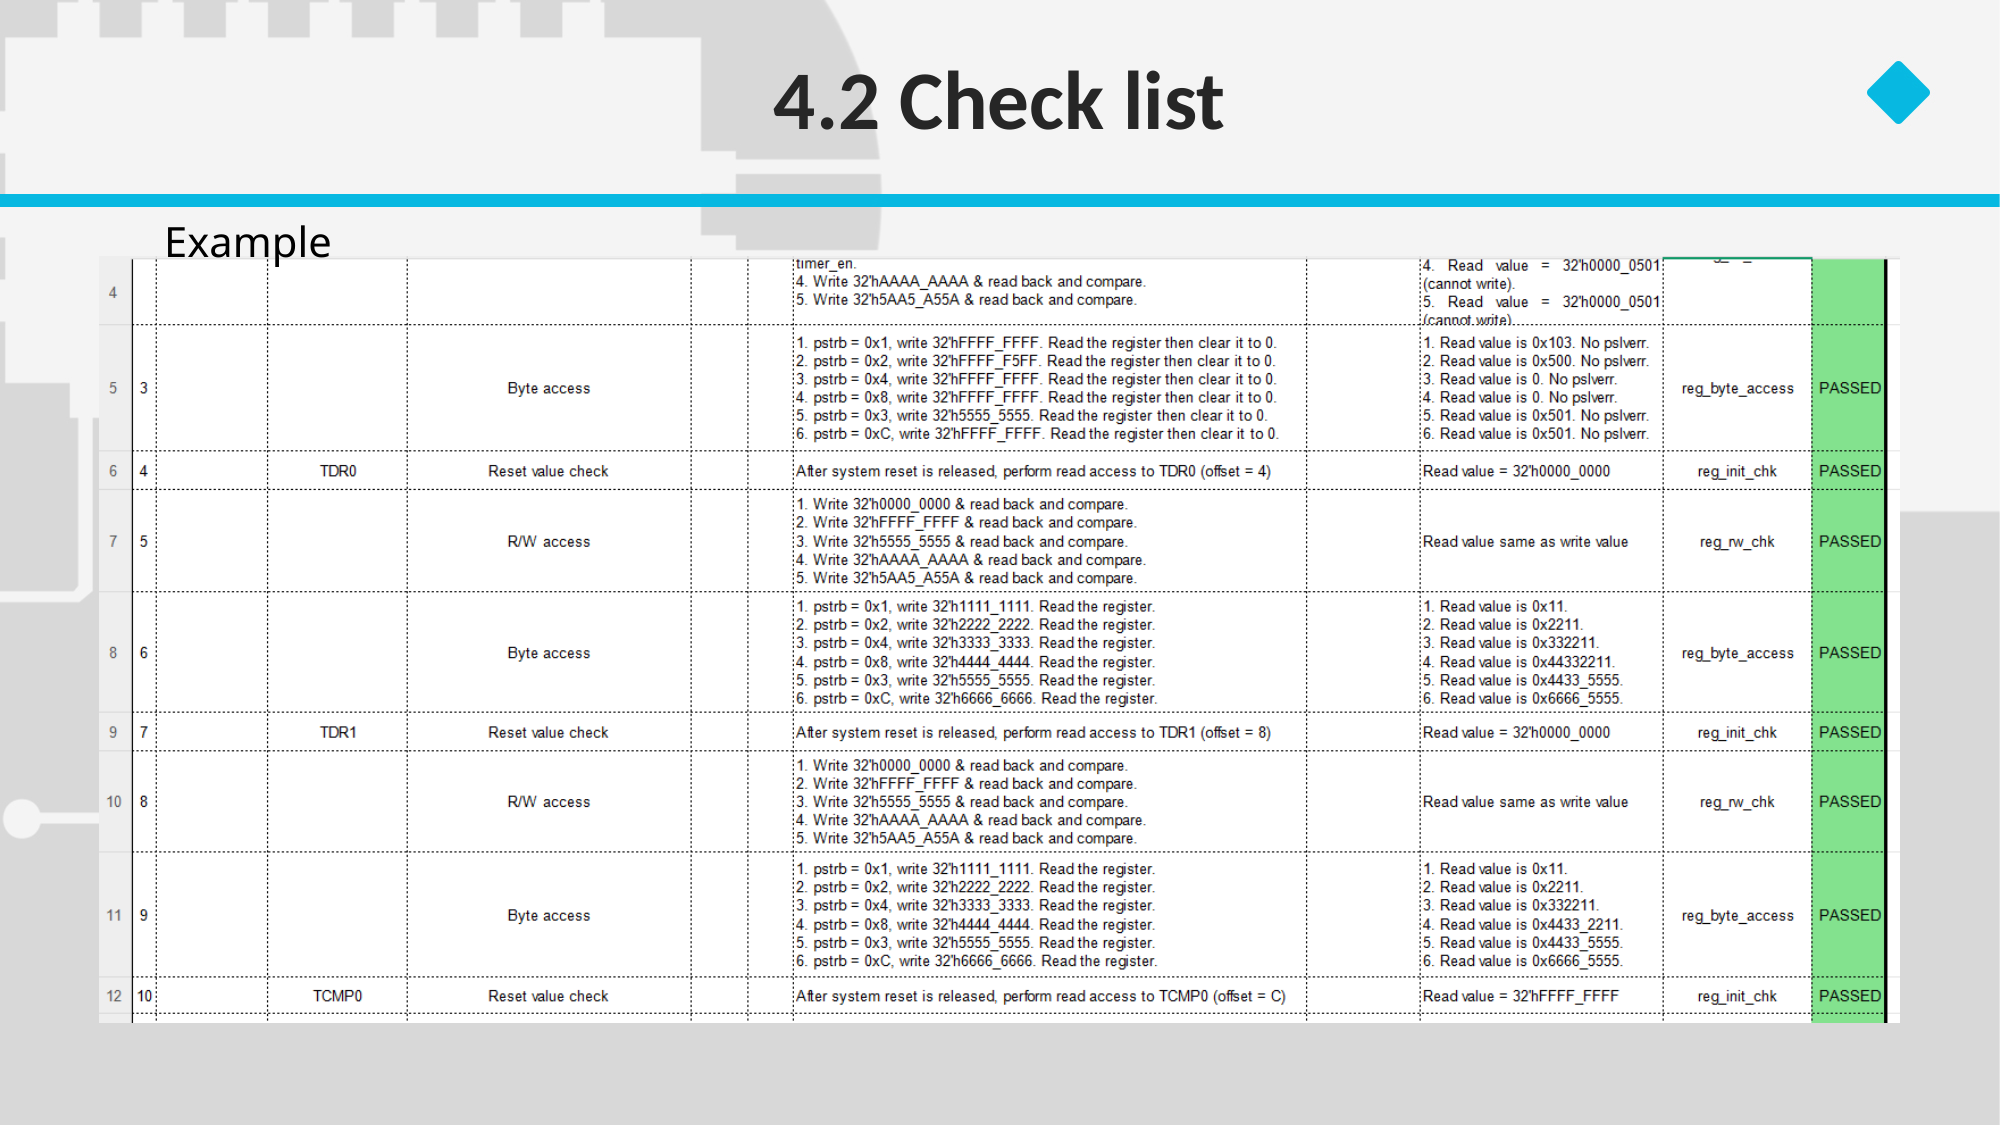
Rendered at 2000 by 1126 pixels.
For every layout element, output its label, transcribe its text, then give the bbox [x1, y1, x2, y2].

picture [0, 208, 2000, 1125]
text_box Example [149, 208, 816, 255]
title 4.2 Check list [99, 31, 1900, 163]
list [99, 256, 1900, 1023]
picture [0, 0, 2000, 193]
